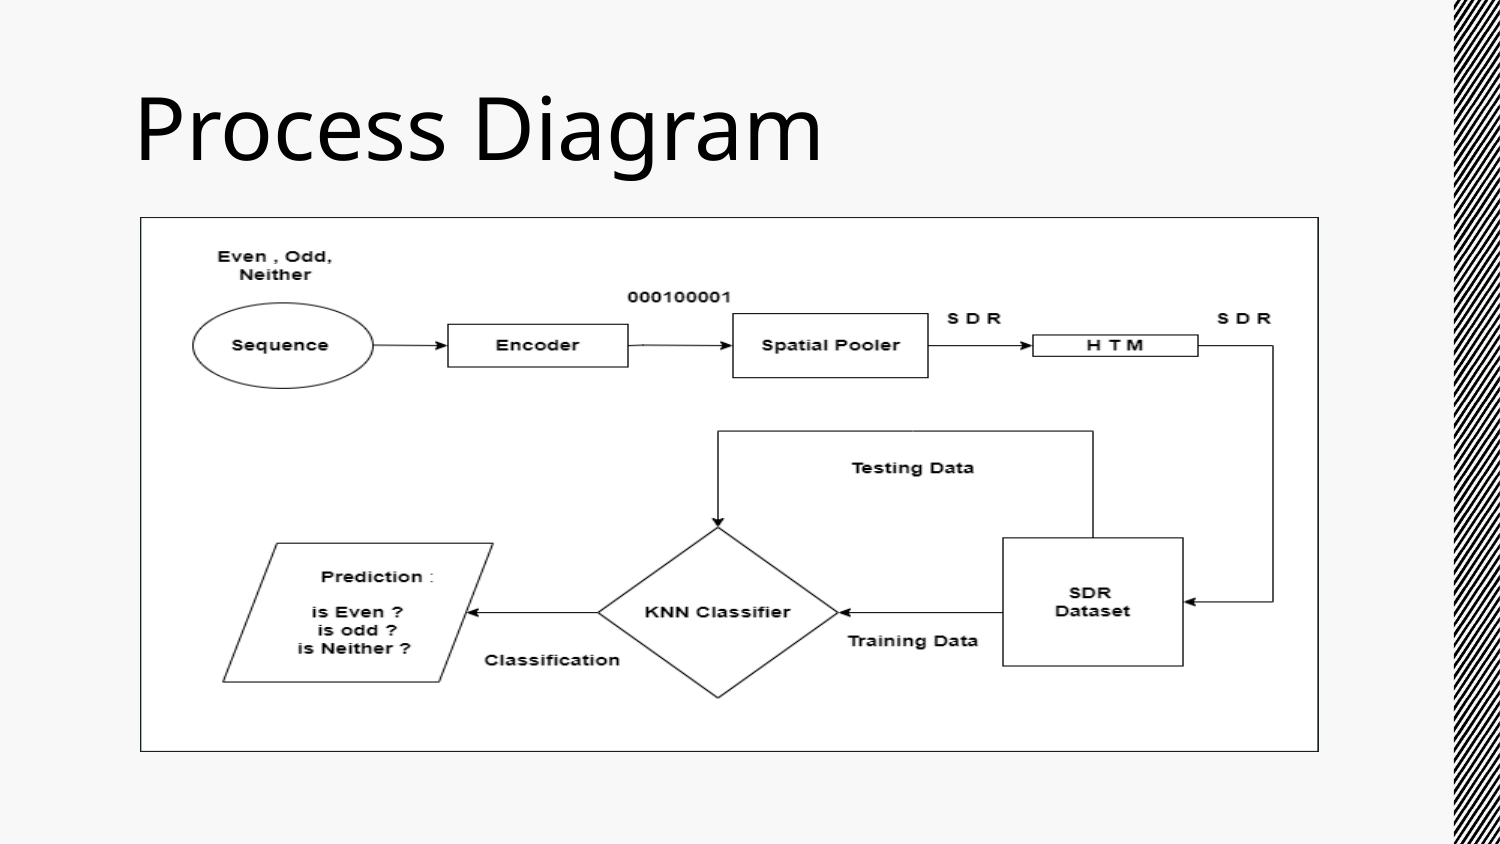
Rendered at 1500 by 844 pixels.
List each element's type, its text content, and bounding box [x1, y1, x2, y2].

picture [140, 216, 1319, 753]
picture [1453, 0, 1500, 844]
title Process Diagram [118, 72, 1382, 167]
